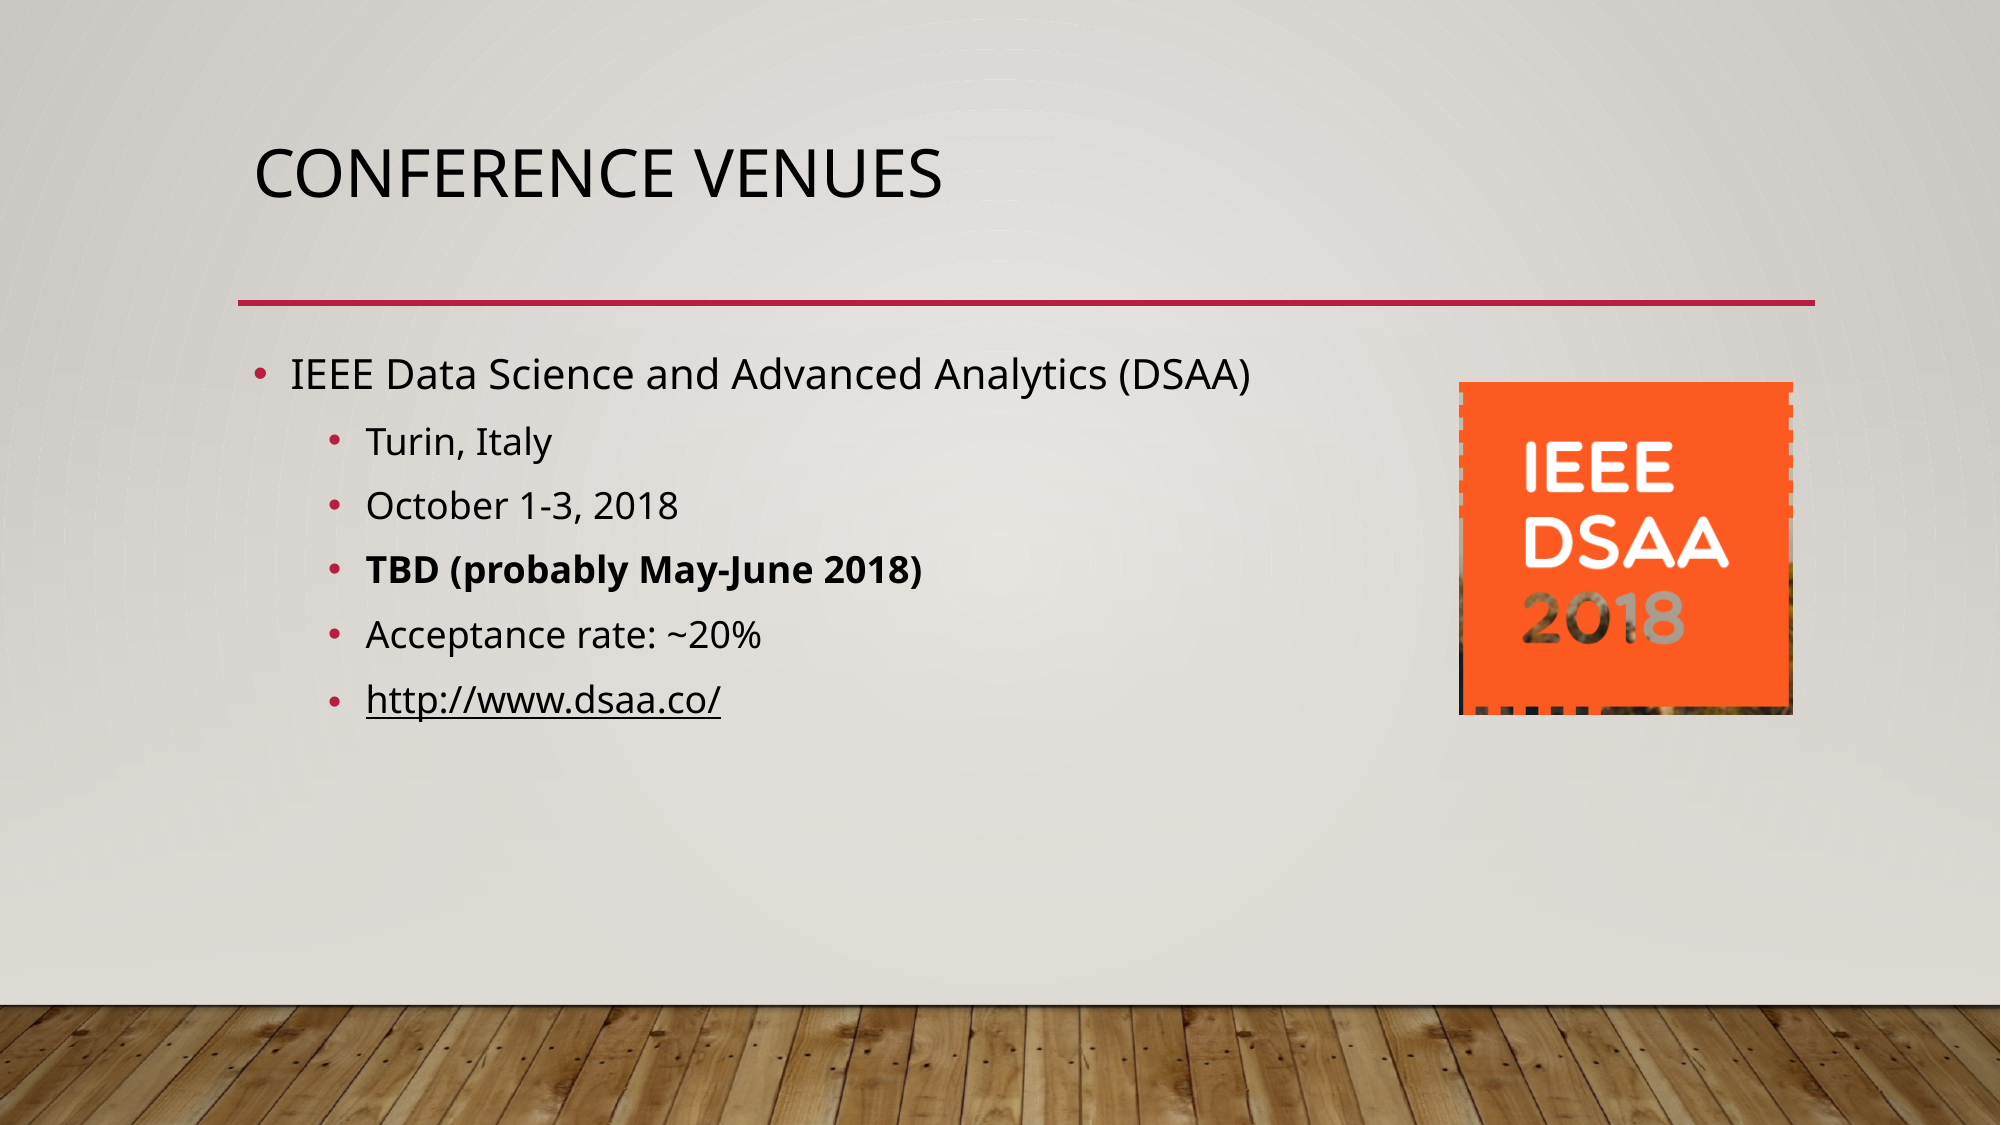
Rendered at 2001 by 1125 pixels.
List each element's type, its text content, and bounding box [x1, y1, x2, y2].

list IEEE Data Science and Advanced Analytics (DSAA) Turin, Italy October 1-3, 2018 TBD (probably May-June 2018) Acceptance rate: ~20% http://www.dsaa.co/ [238, 330, 1814, 897]
picture [0, 1005, 2000, 1125]
picture [1459, 382, 1794, 715]
title Conference Venues [238, 131, 1814, 305]
